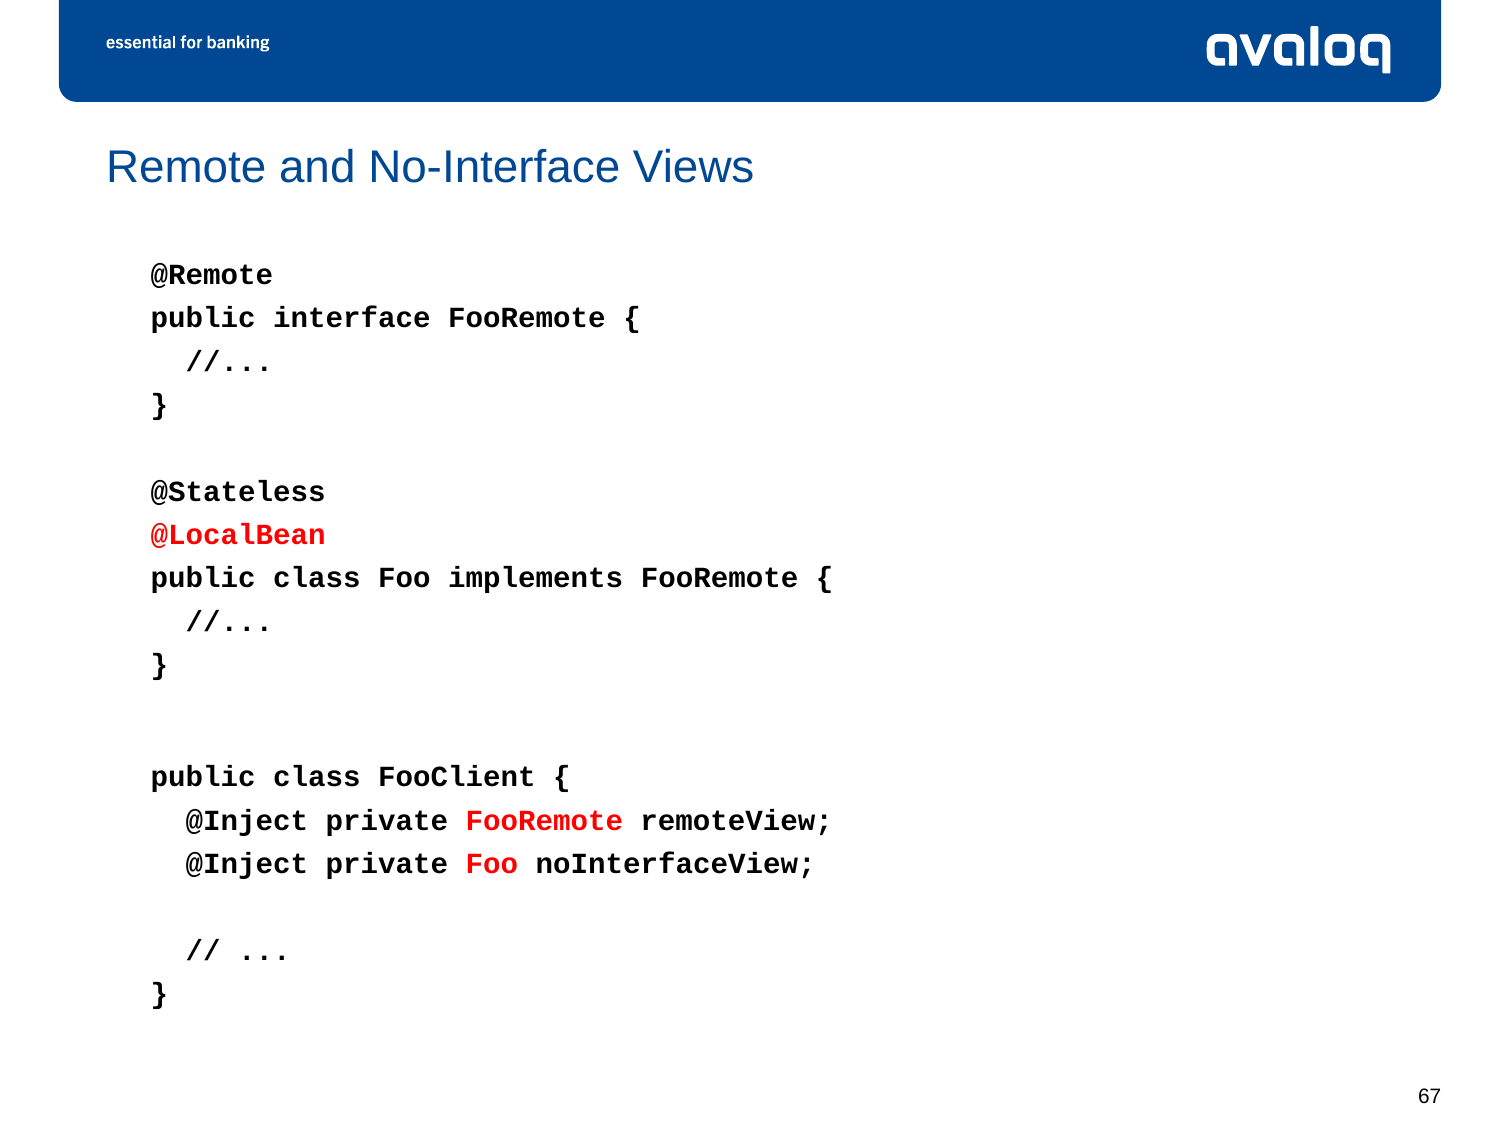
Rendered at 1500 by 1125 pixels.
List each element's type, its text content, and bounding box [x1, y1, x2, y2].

slide_number 67 [1200, 1082, 1442, 1112]
title Remote and No-Interface Views [105, 142, 1394, 215]
list @Remote public interface FooRemote { //... } @Stateless @LocalBean public class Foo implements FooRemote { //... } public class FooClient { @Inject private FooRemote remoteView; @Inject private Foo noInterfaceView; // ... } [105, 255, 1394, 1042]
